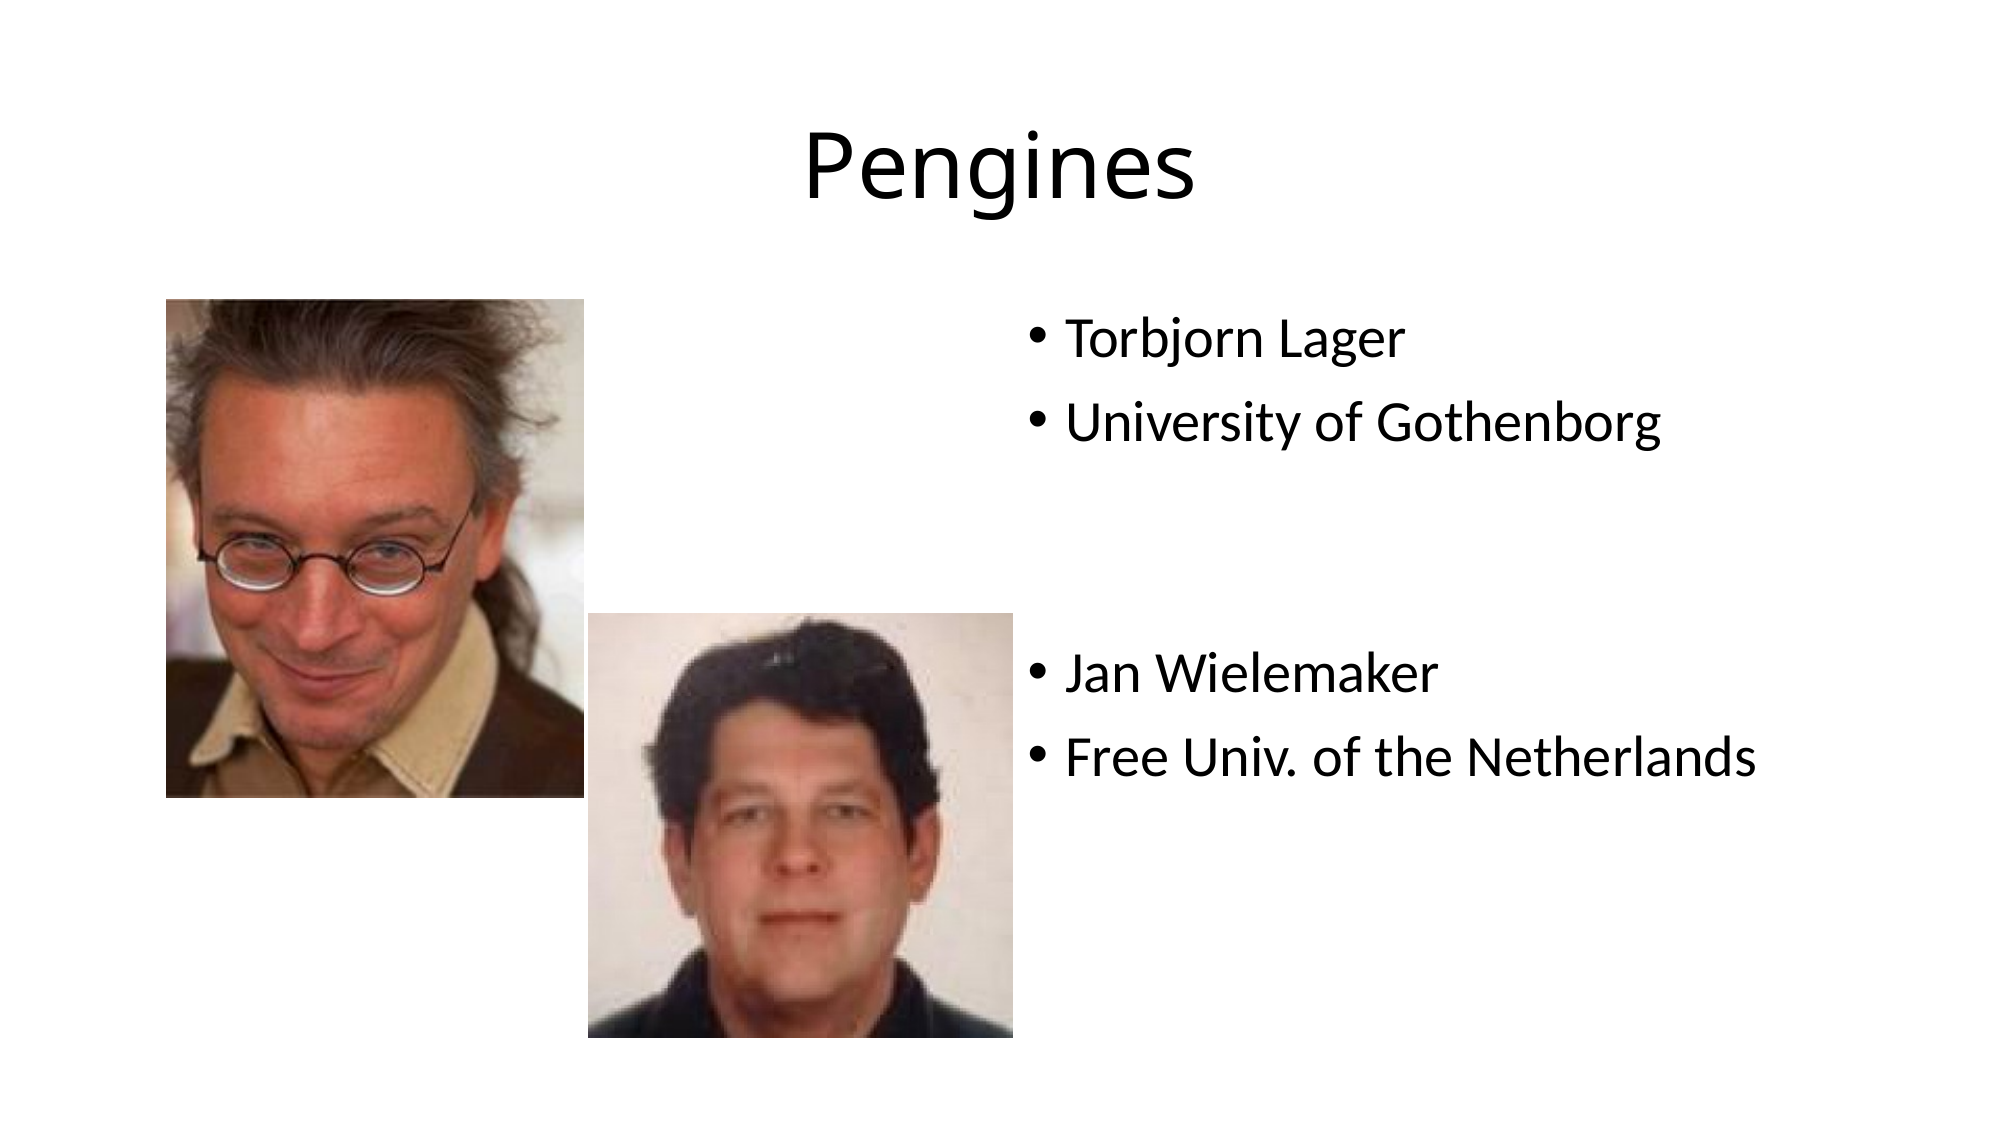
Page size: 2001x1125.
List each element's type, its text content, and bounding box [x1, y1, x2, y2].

title Pengines [137, 59, 1863, 278]
list Torbjorn Lager University of Gothenborg Jan Wielemaker Free Univ. of the Netherlands [1012, 299, 1863, 982]
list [166, 299, 584, 798]
picture [588, 613, 1013, 1038]
